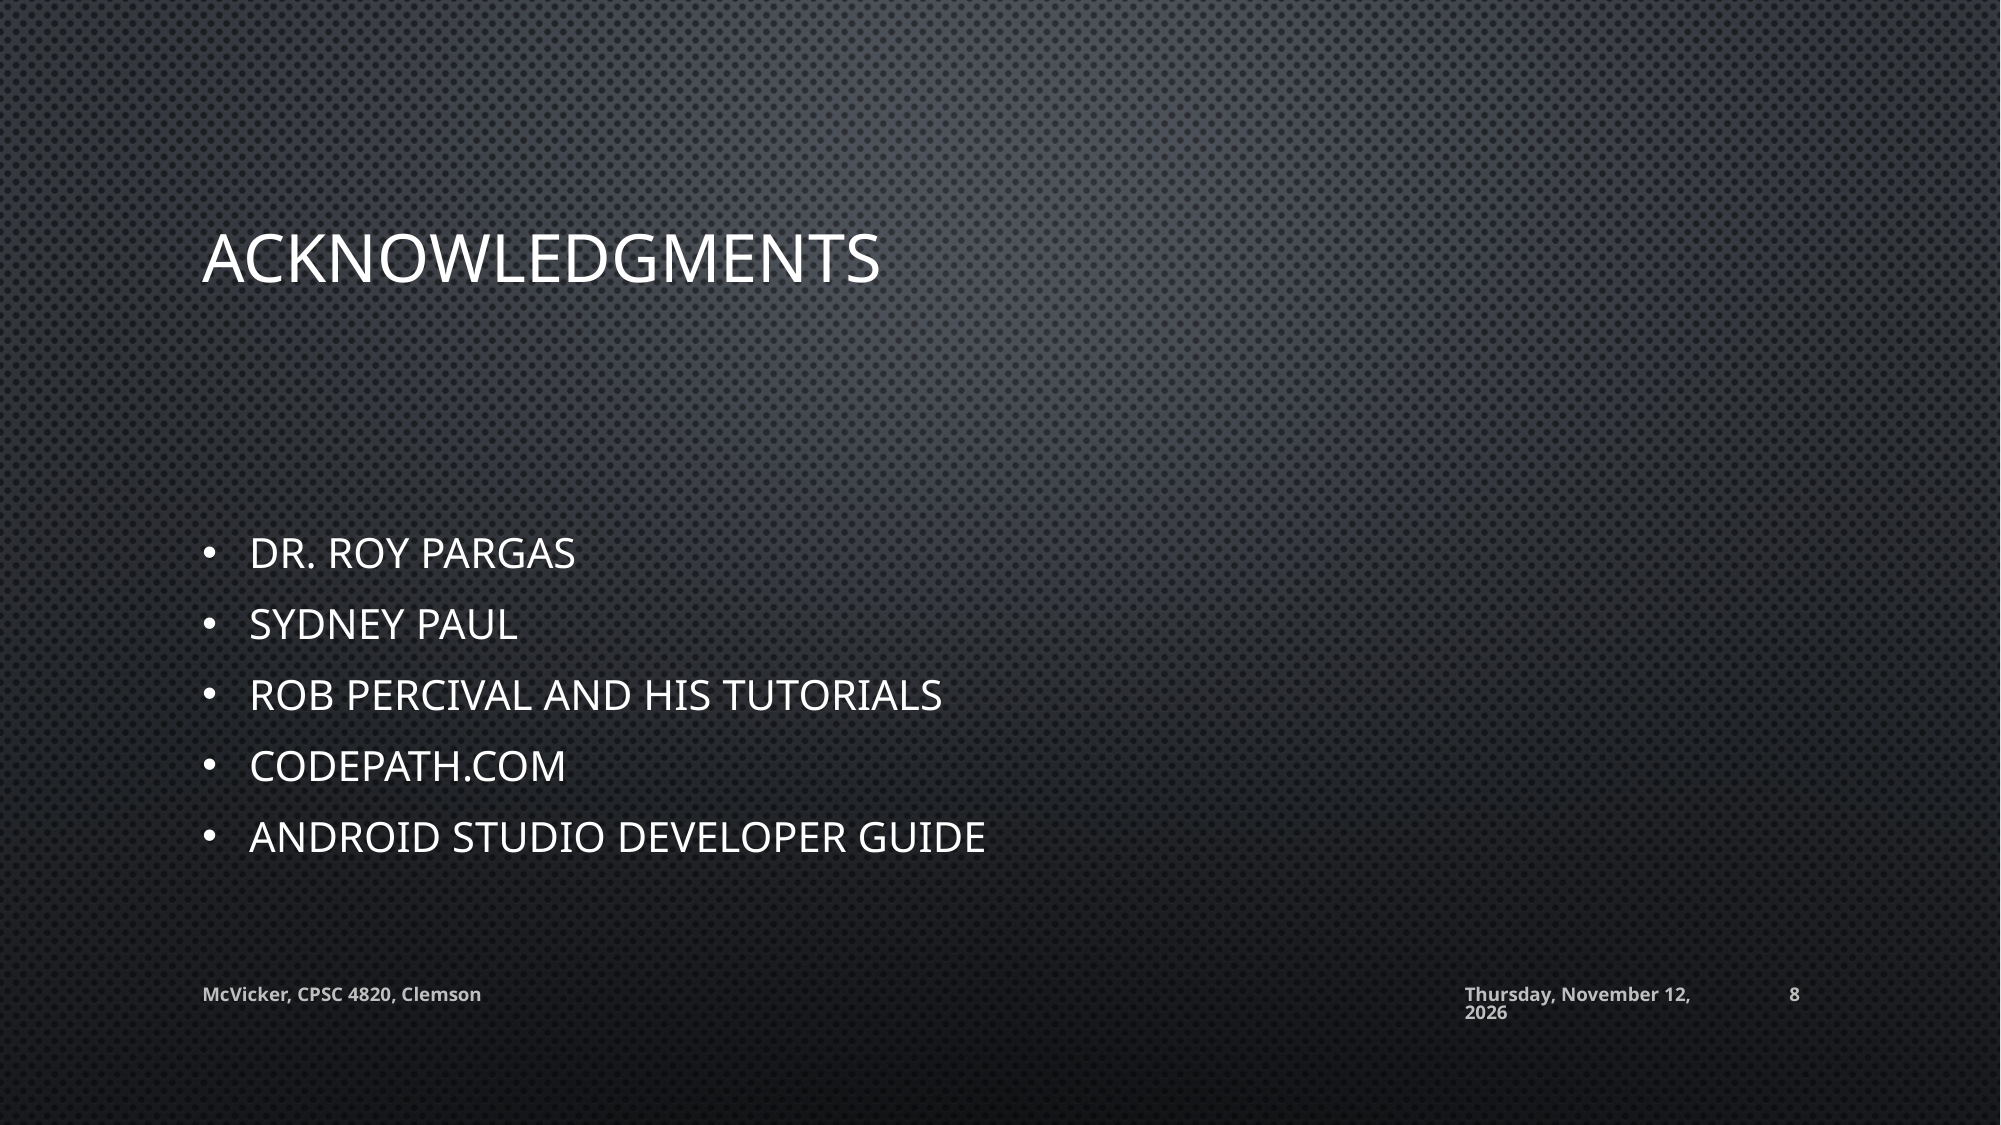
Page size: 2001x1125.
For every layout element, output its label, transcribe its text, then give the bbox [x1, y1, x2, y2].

footer McVicker, CPSC 4820, Clemson [187, 965, 1425, 1025]
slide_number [1449, 965, 1713, 1025]
list Dr. Roy Pargas Sydney Paul Rob Percival and his tutorials Codepath.com Android studio developer guide [187, 437, 1813, 950]
slide_number 8 [1724, 965, 1816, 1025]
title Acknowledgments [187, 99, 1813, 413]
